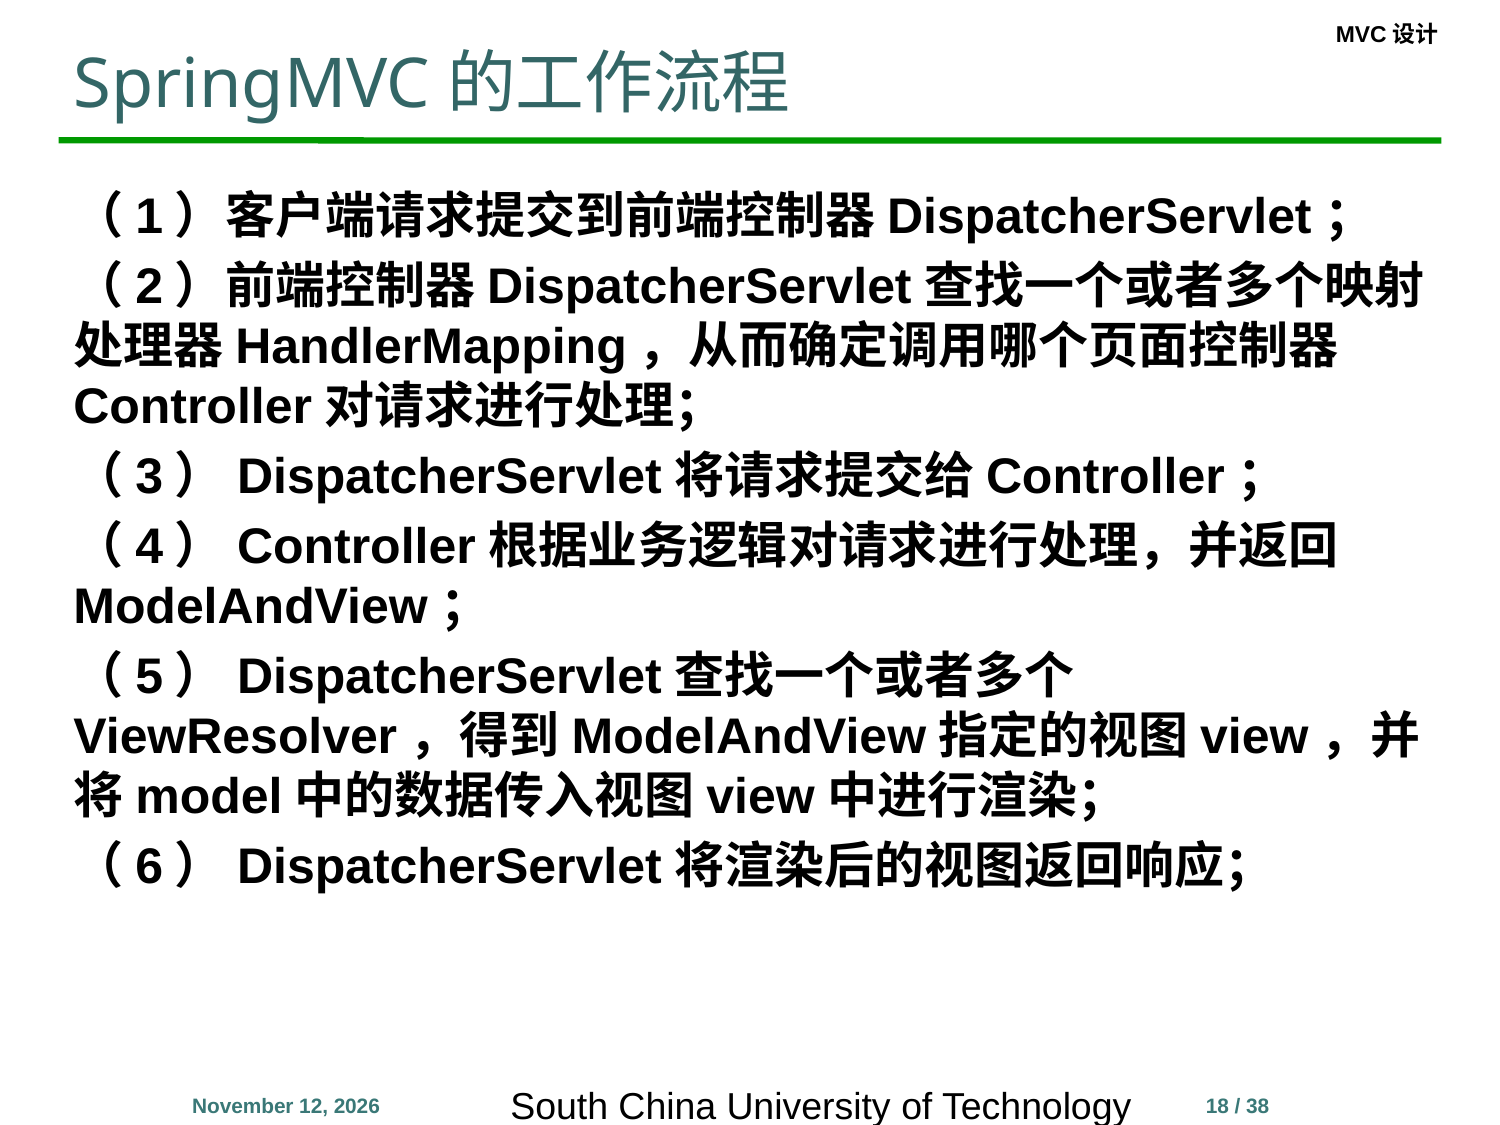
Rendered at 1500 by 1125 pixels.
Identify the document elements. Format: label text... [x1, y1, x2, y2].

title SpringMVC的工作流程 [58, 22, 1442, 129]
list （1）客户端请求提交到前端控制器DispatcherServlet； （2）前端控制器DispatcherServlet查找一个或者多个映射处理器HandlerMapping，从而确定调用哪个页面控制器Controller对请求进行处理； （3）DispatcherServlet将请求提交给Controller； （4）Controller根据业务逻辑对请求进行处理，并返回ModelAndView； （5）DispatcherServlet查找一个或者多个ViewResolver，得到ModelAndView指定的视图view，并将model中的数据传入视图view中进行渲染； （6）DispatcherServlet将渲染后的视图返回响应； [58, 175, 1442, 1067]
